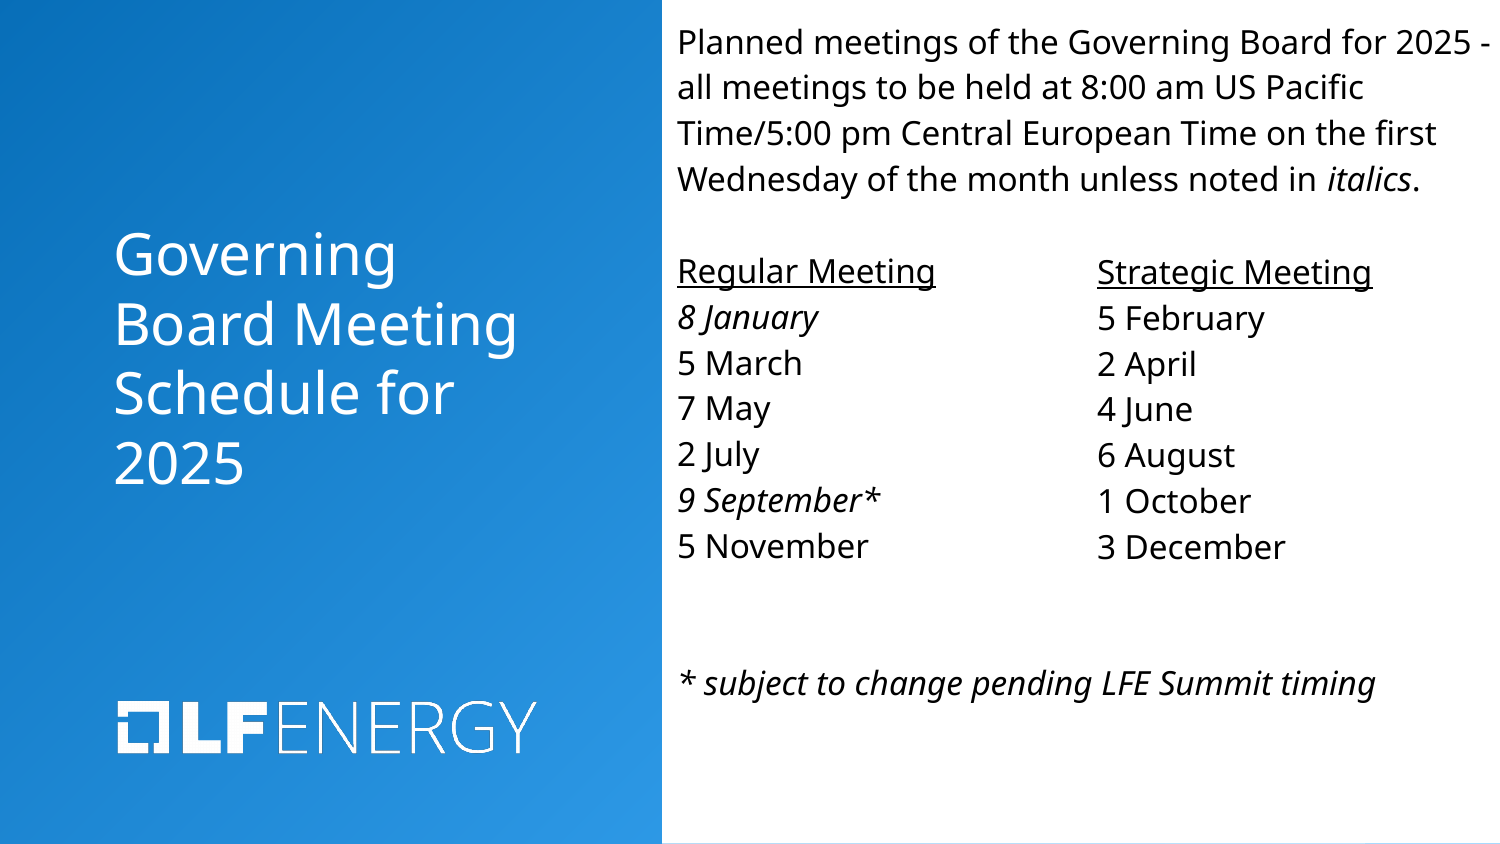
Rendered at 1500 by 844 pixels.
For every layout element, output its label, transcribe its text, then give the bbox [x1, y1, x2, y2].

title Governing Board Meeting Schedule for 2025 [98, 201, 592, 512]
text_box Strategic Meeting 5 February 2 April 4 June 6 August 1 October 3 December [1082, 230, 1485, 582]
picture [115, 694, 539, 760]
text_box Planned meetings of the Governing Board for 2025 - all meetings to be held at 8:00 am US Pacific Time/5:00 pm Central European Time on the first Wednesday of the month unless noted in italics. Regular Meeting 8 January 5 March 7 May 2 July 9 September* 5 November * subject to change pending LFE Summit timing [662, 0, 1500, 844]
